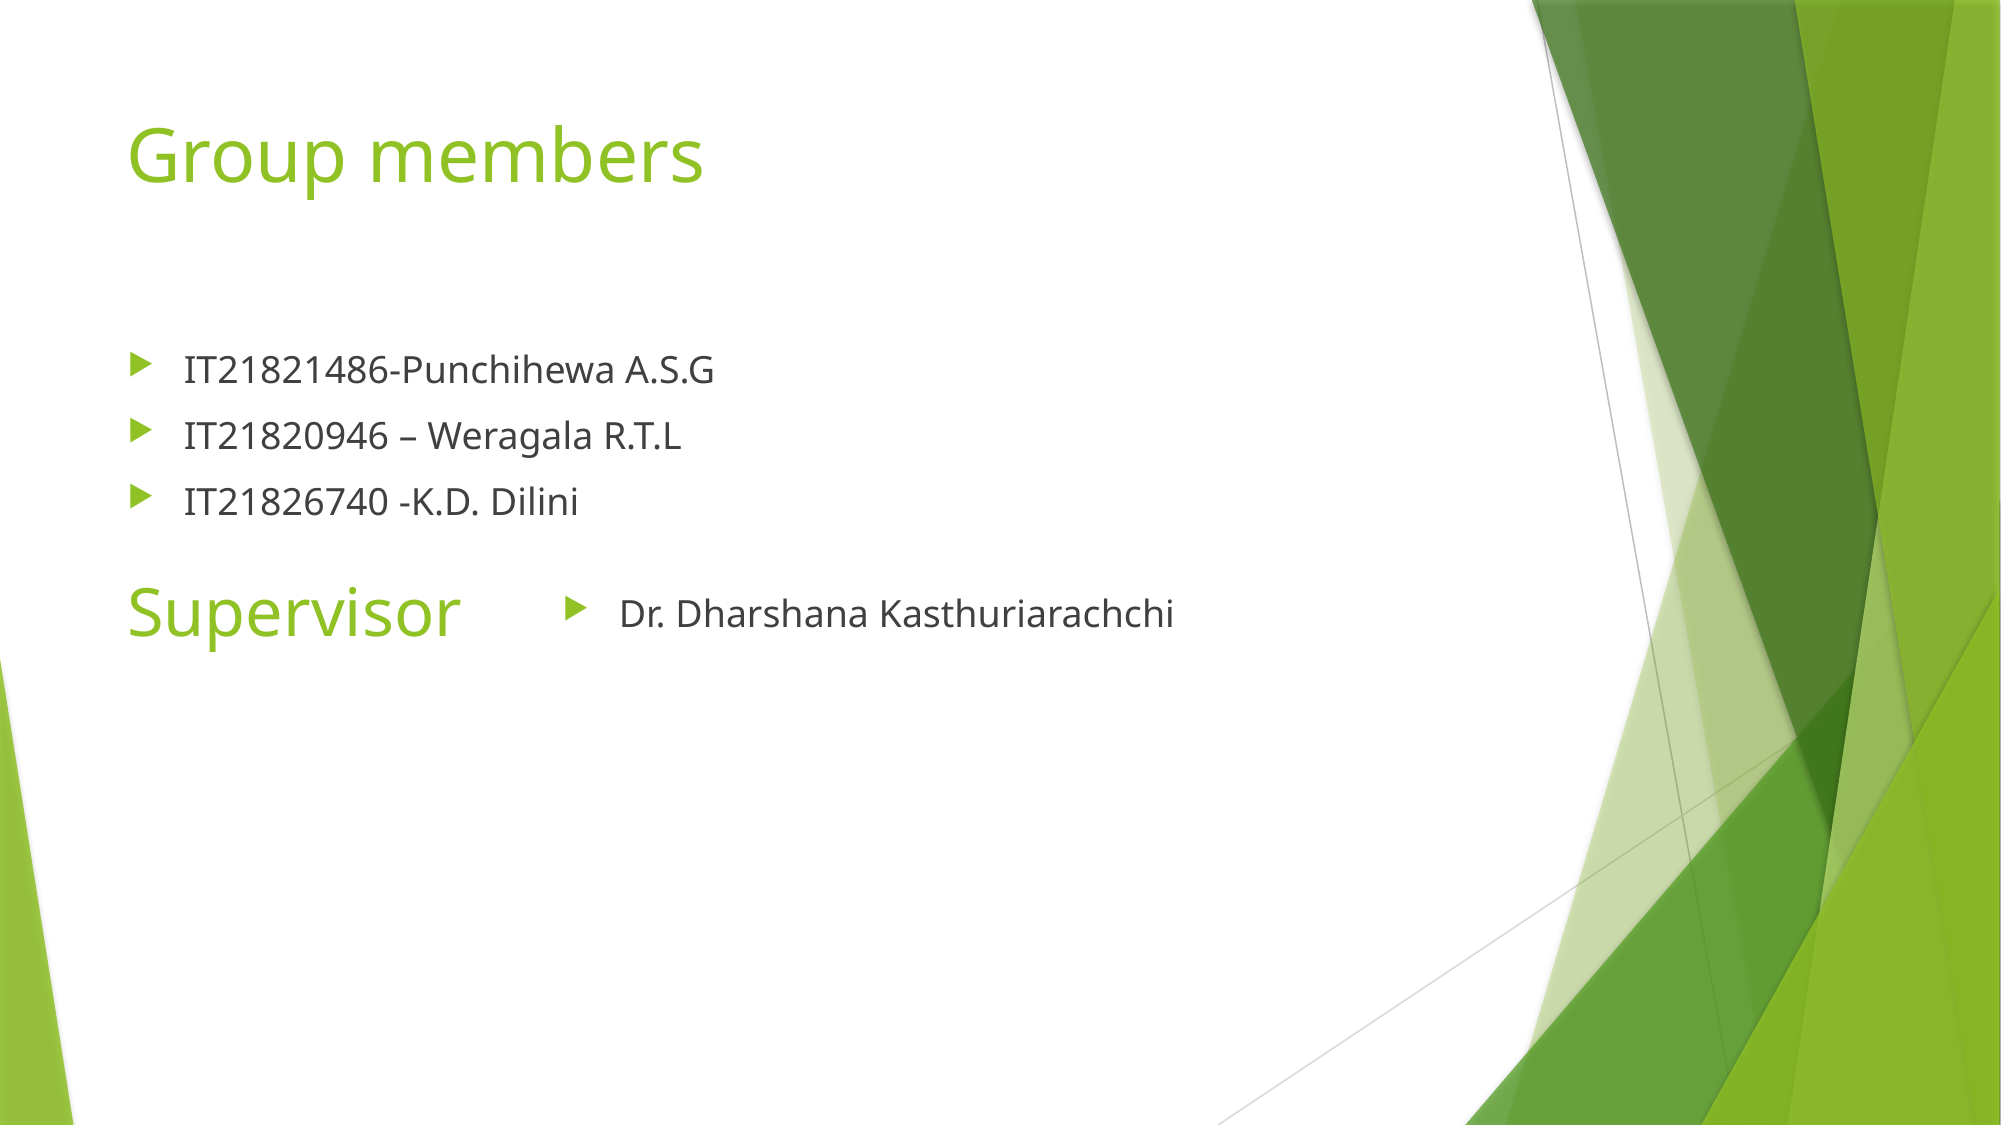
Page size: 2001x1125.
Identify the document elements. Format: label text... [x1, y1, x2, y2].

title Group members [111, 99, 1522, 317]
text_box Supervisor [112, 562, 1523, 827]
list IT21821486-Punchihewa A.S.G IT21820946 – Weragala R.T.L IT21826740 -K.D. Dilini [112, 338, 1818, 882]
text_box Dr. Dharshana Kasthuriarachchi [547, 582, 1354, 681]
